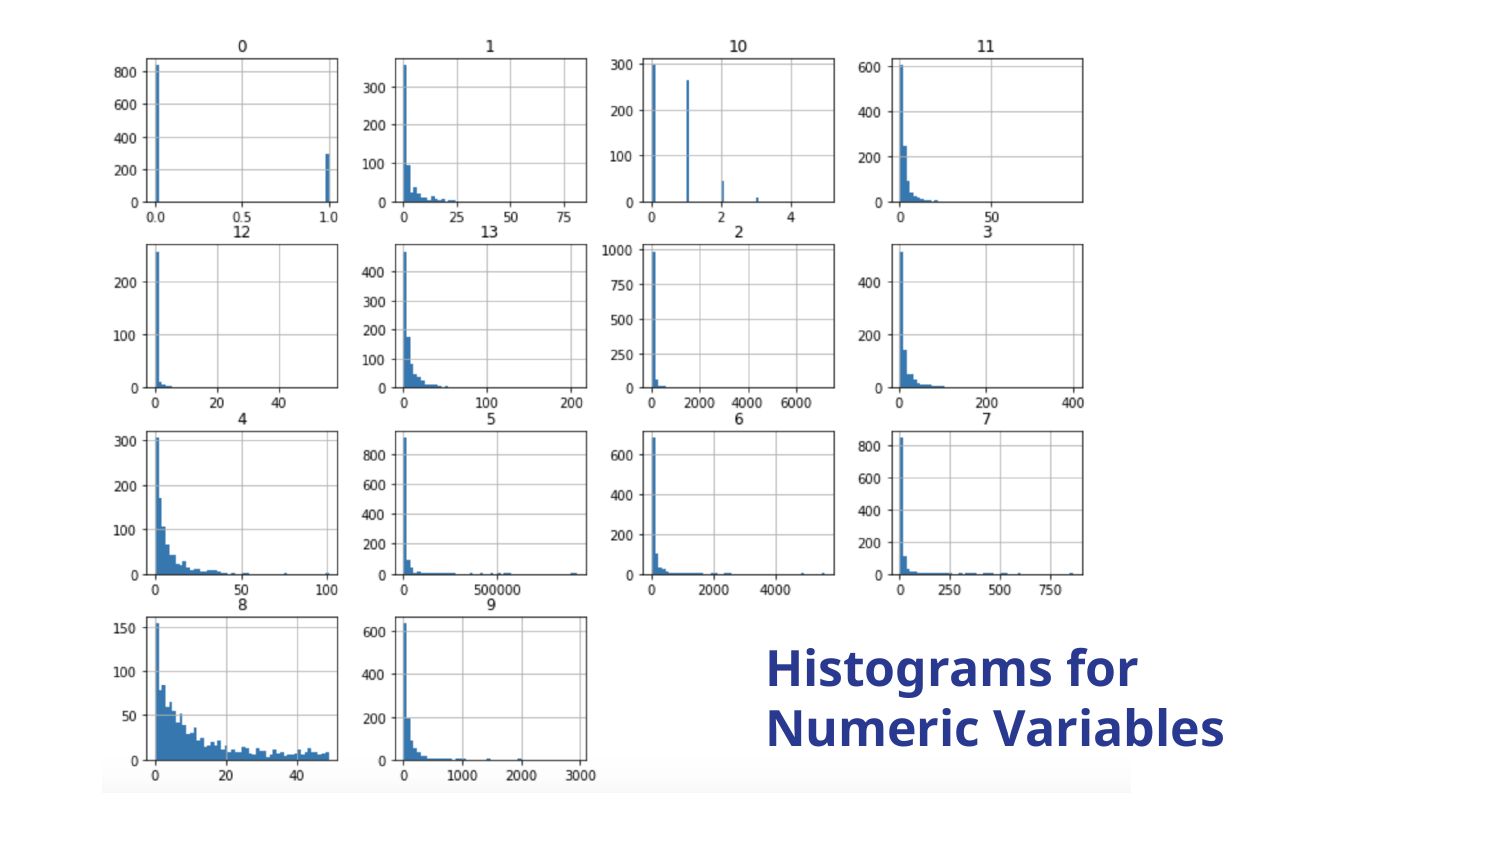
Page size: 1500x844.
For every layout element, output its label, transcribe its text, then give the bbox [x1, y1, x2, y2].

picture [102, 26, 1132, 793]
title Histograms for Numeric Variables [750, 621, 1347, 812]
